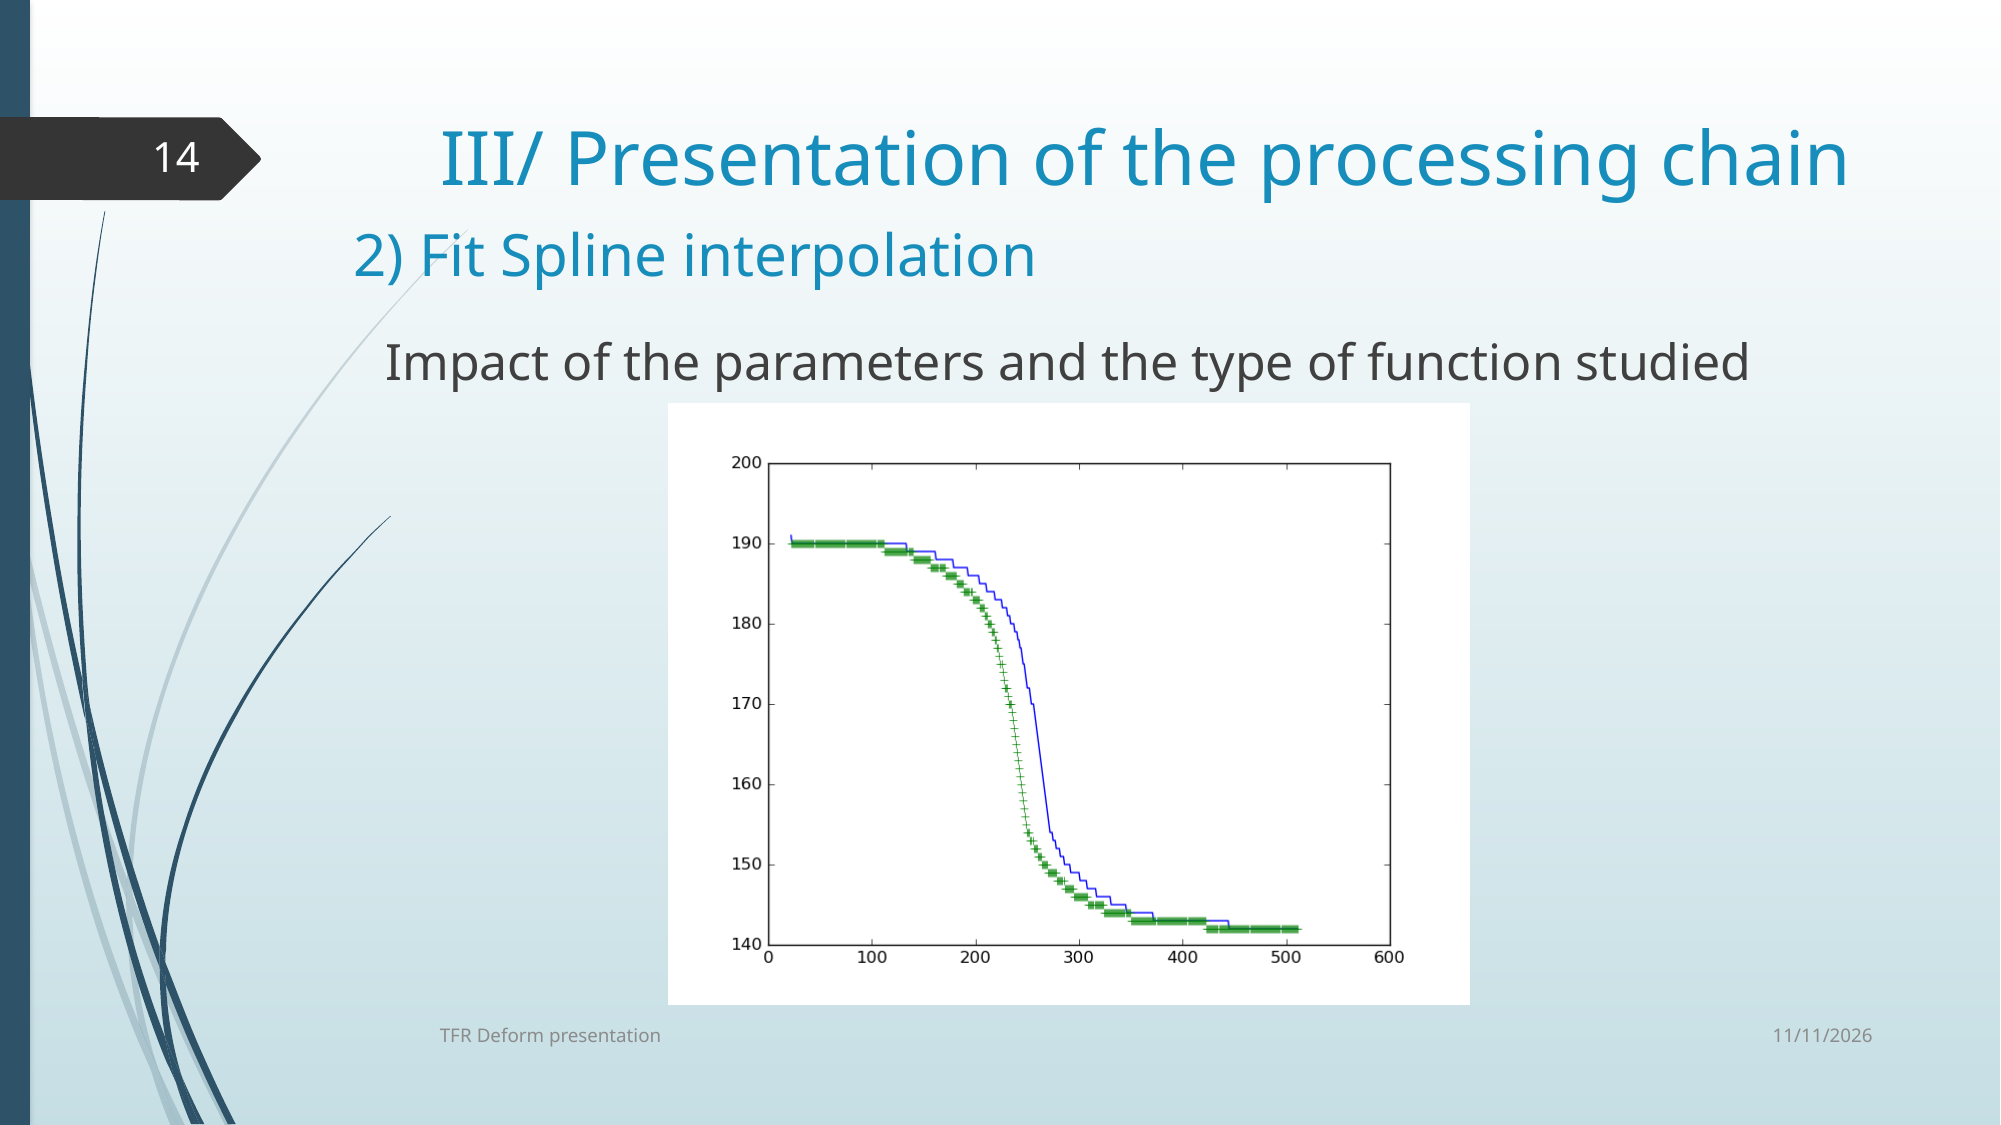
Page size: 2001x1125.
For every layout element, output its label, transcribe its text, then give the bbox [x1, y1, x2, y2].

footer TFR Deform presentation [424, 1006, 1675, 1067]
list Impact of the parameters and the type of function studied [338, 322, 1800, 404]
title III/ Presentation of the processing chain [425, 102, 1888, 313]
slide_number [1699, 1005, 1888, 1067]
picture [667, 403, 1470, 1005]
text_box 2) Fit Spline interpolation [338, 210, 1800, 322]
slide_number 14 [87, 129, 216, 190]
